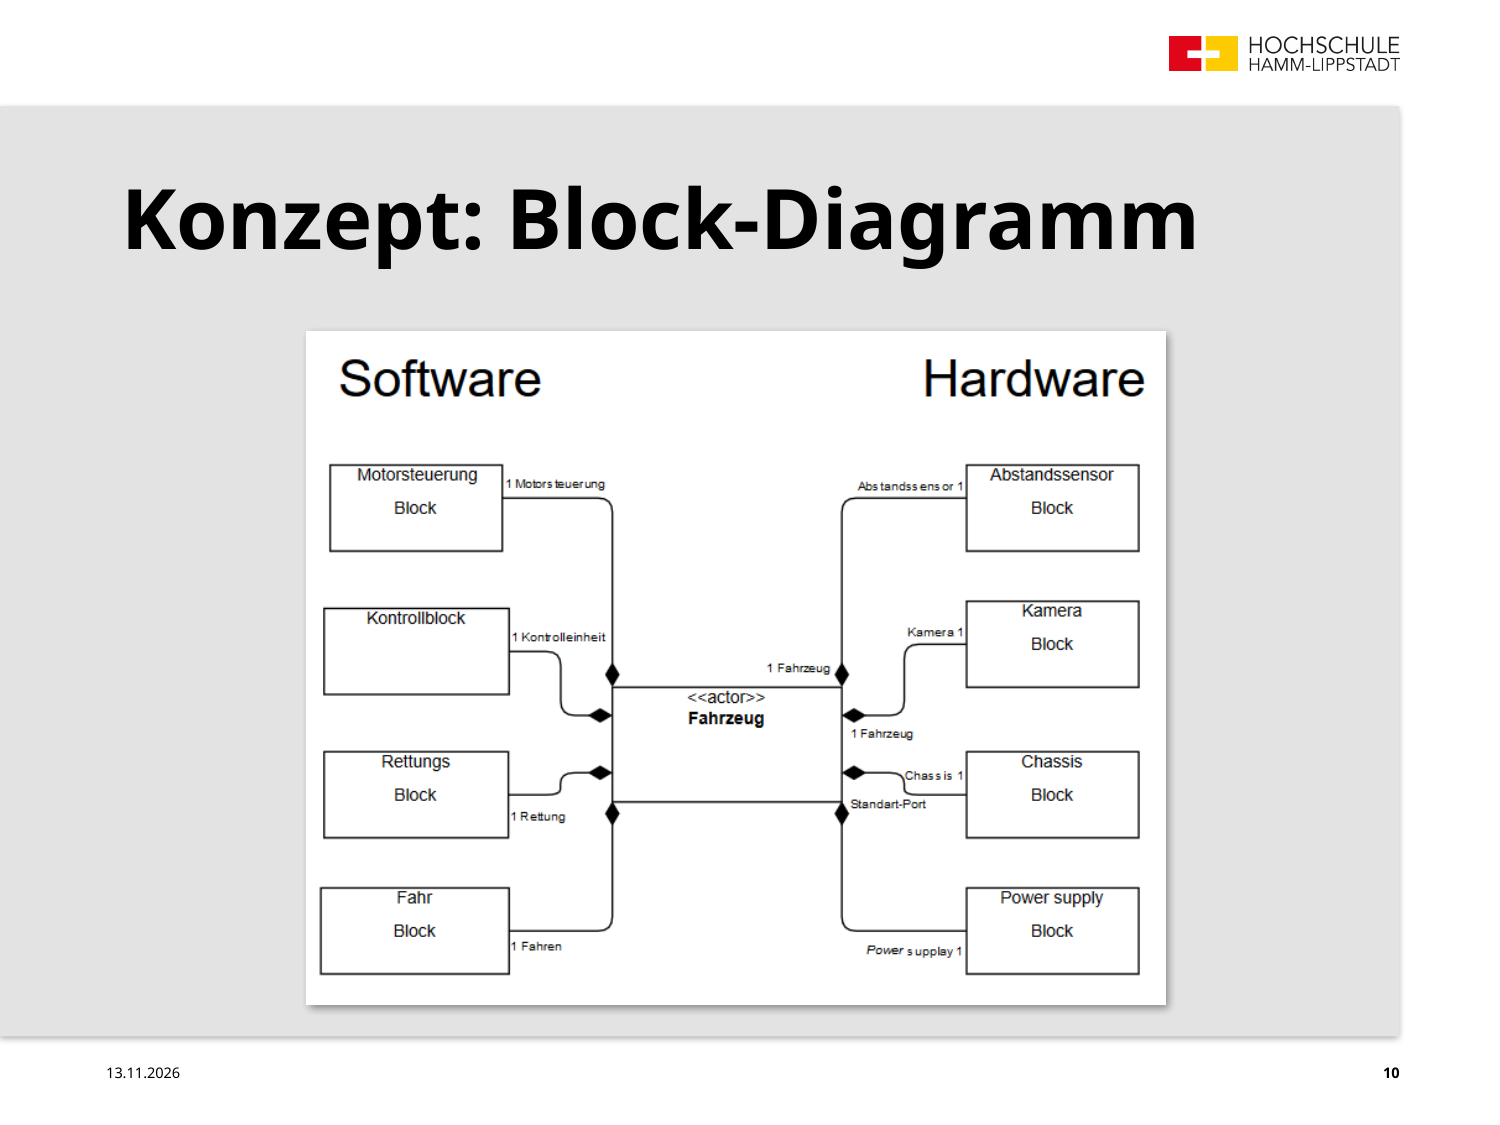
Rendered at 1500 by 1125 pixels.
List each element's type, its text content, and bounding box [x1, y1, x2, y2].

picture [1169, 36, 1400, 71]
title Konzept: Block-Diagramm [106, 122, 1366, 310]
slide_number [106, 1065, 457, 1084]
slide_number 10 [1049, 1065, 1400, 1084]
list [306, 331, 1166, 1006]
